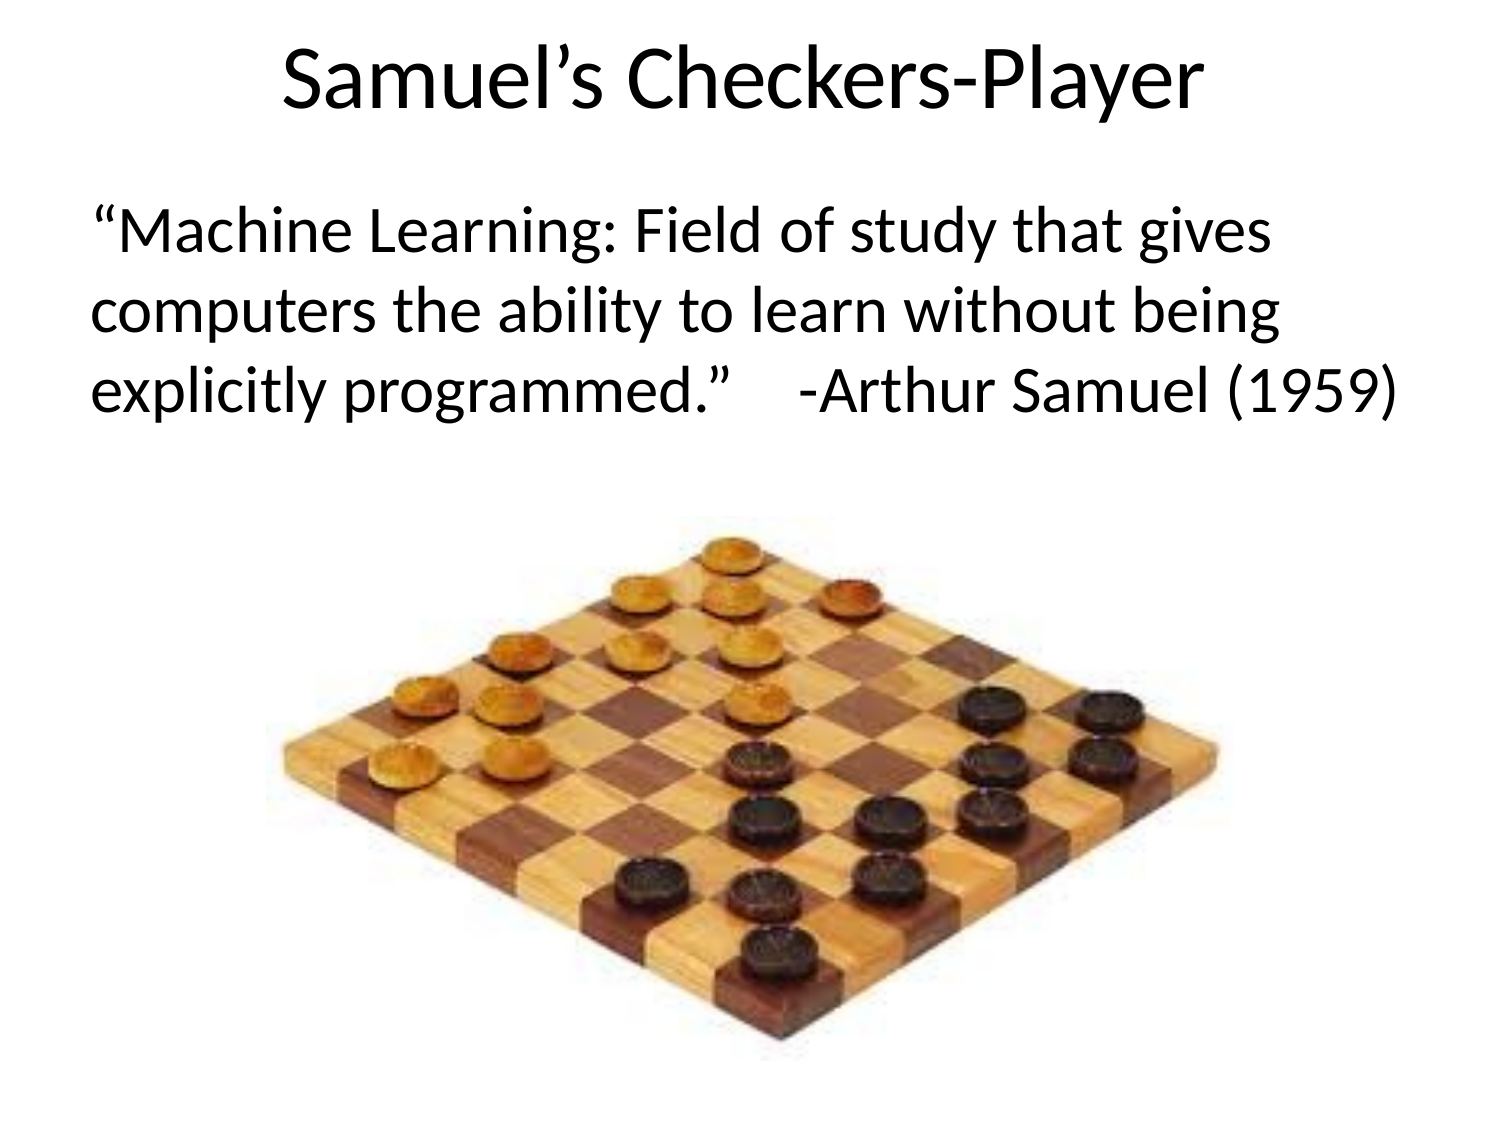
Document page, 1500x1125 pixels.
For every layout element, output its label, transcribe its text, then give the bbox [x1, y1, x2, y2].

text_box “Machine Learning: Field of study that gives computers the ability to learn without being explicitly programmed.” -Arthur Samuel (1959) [87, 184, 1403, 427]
title Samuel’s Checkers-Player [279, 14, 1221, 184]
picture [265, 516, 1235, 1061]
